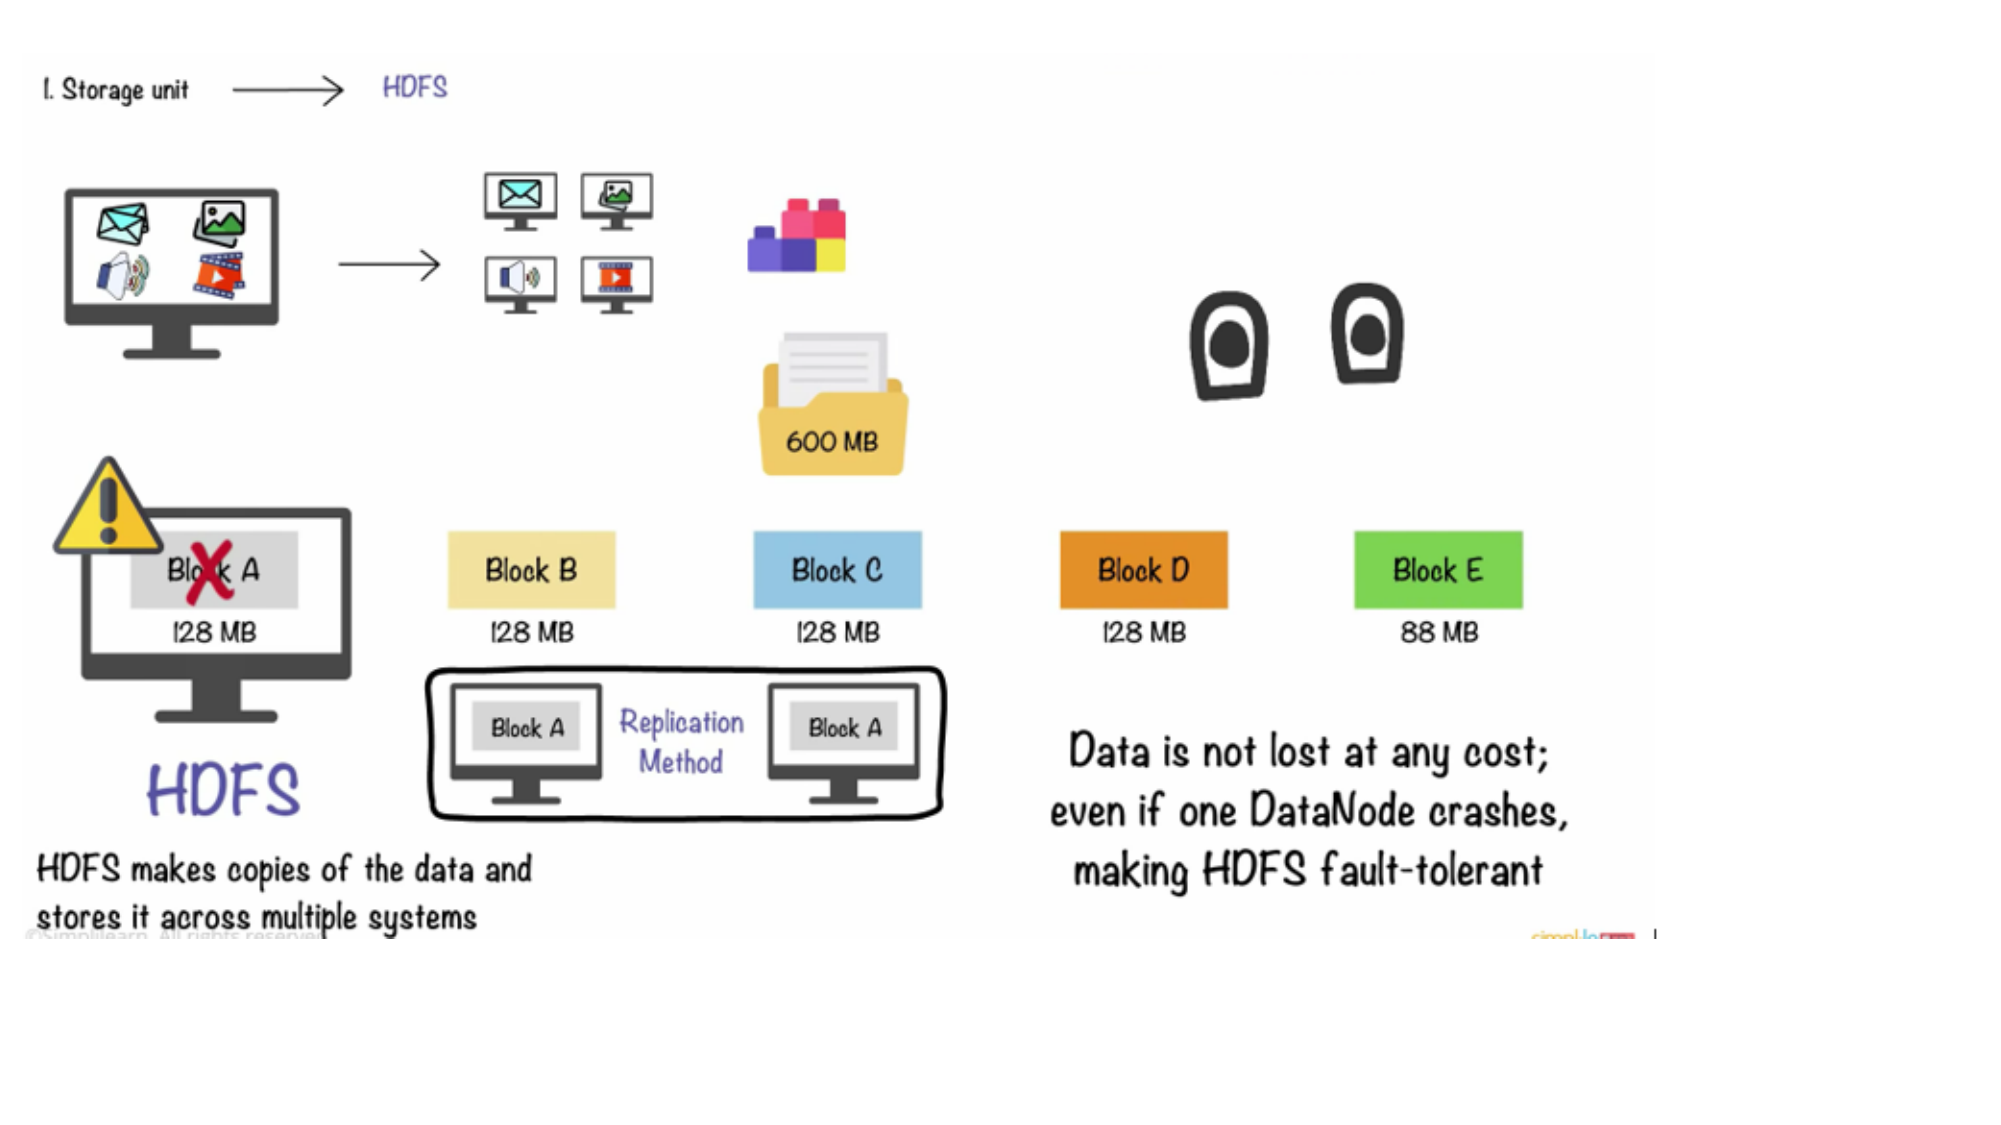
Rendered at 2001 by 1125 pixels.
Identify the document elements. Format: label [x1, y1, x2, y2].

picture [22, 53, 1722, 939]
